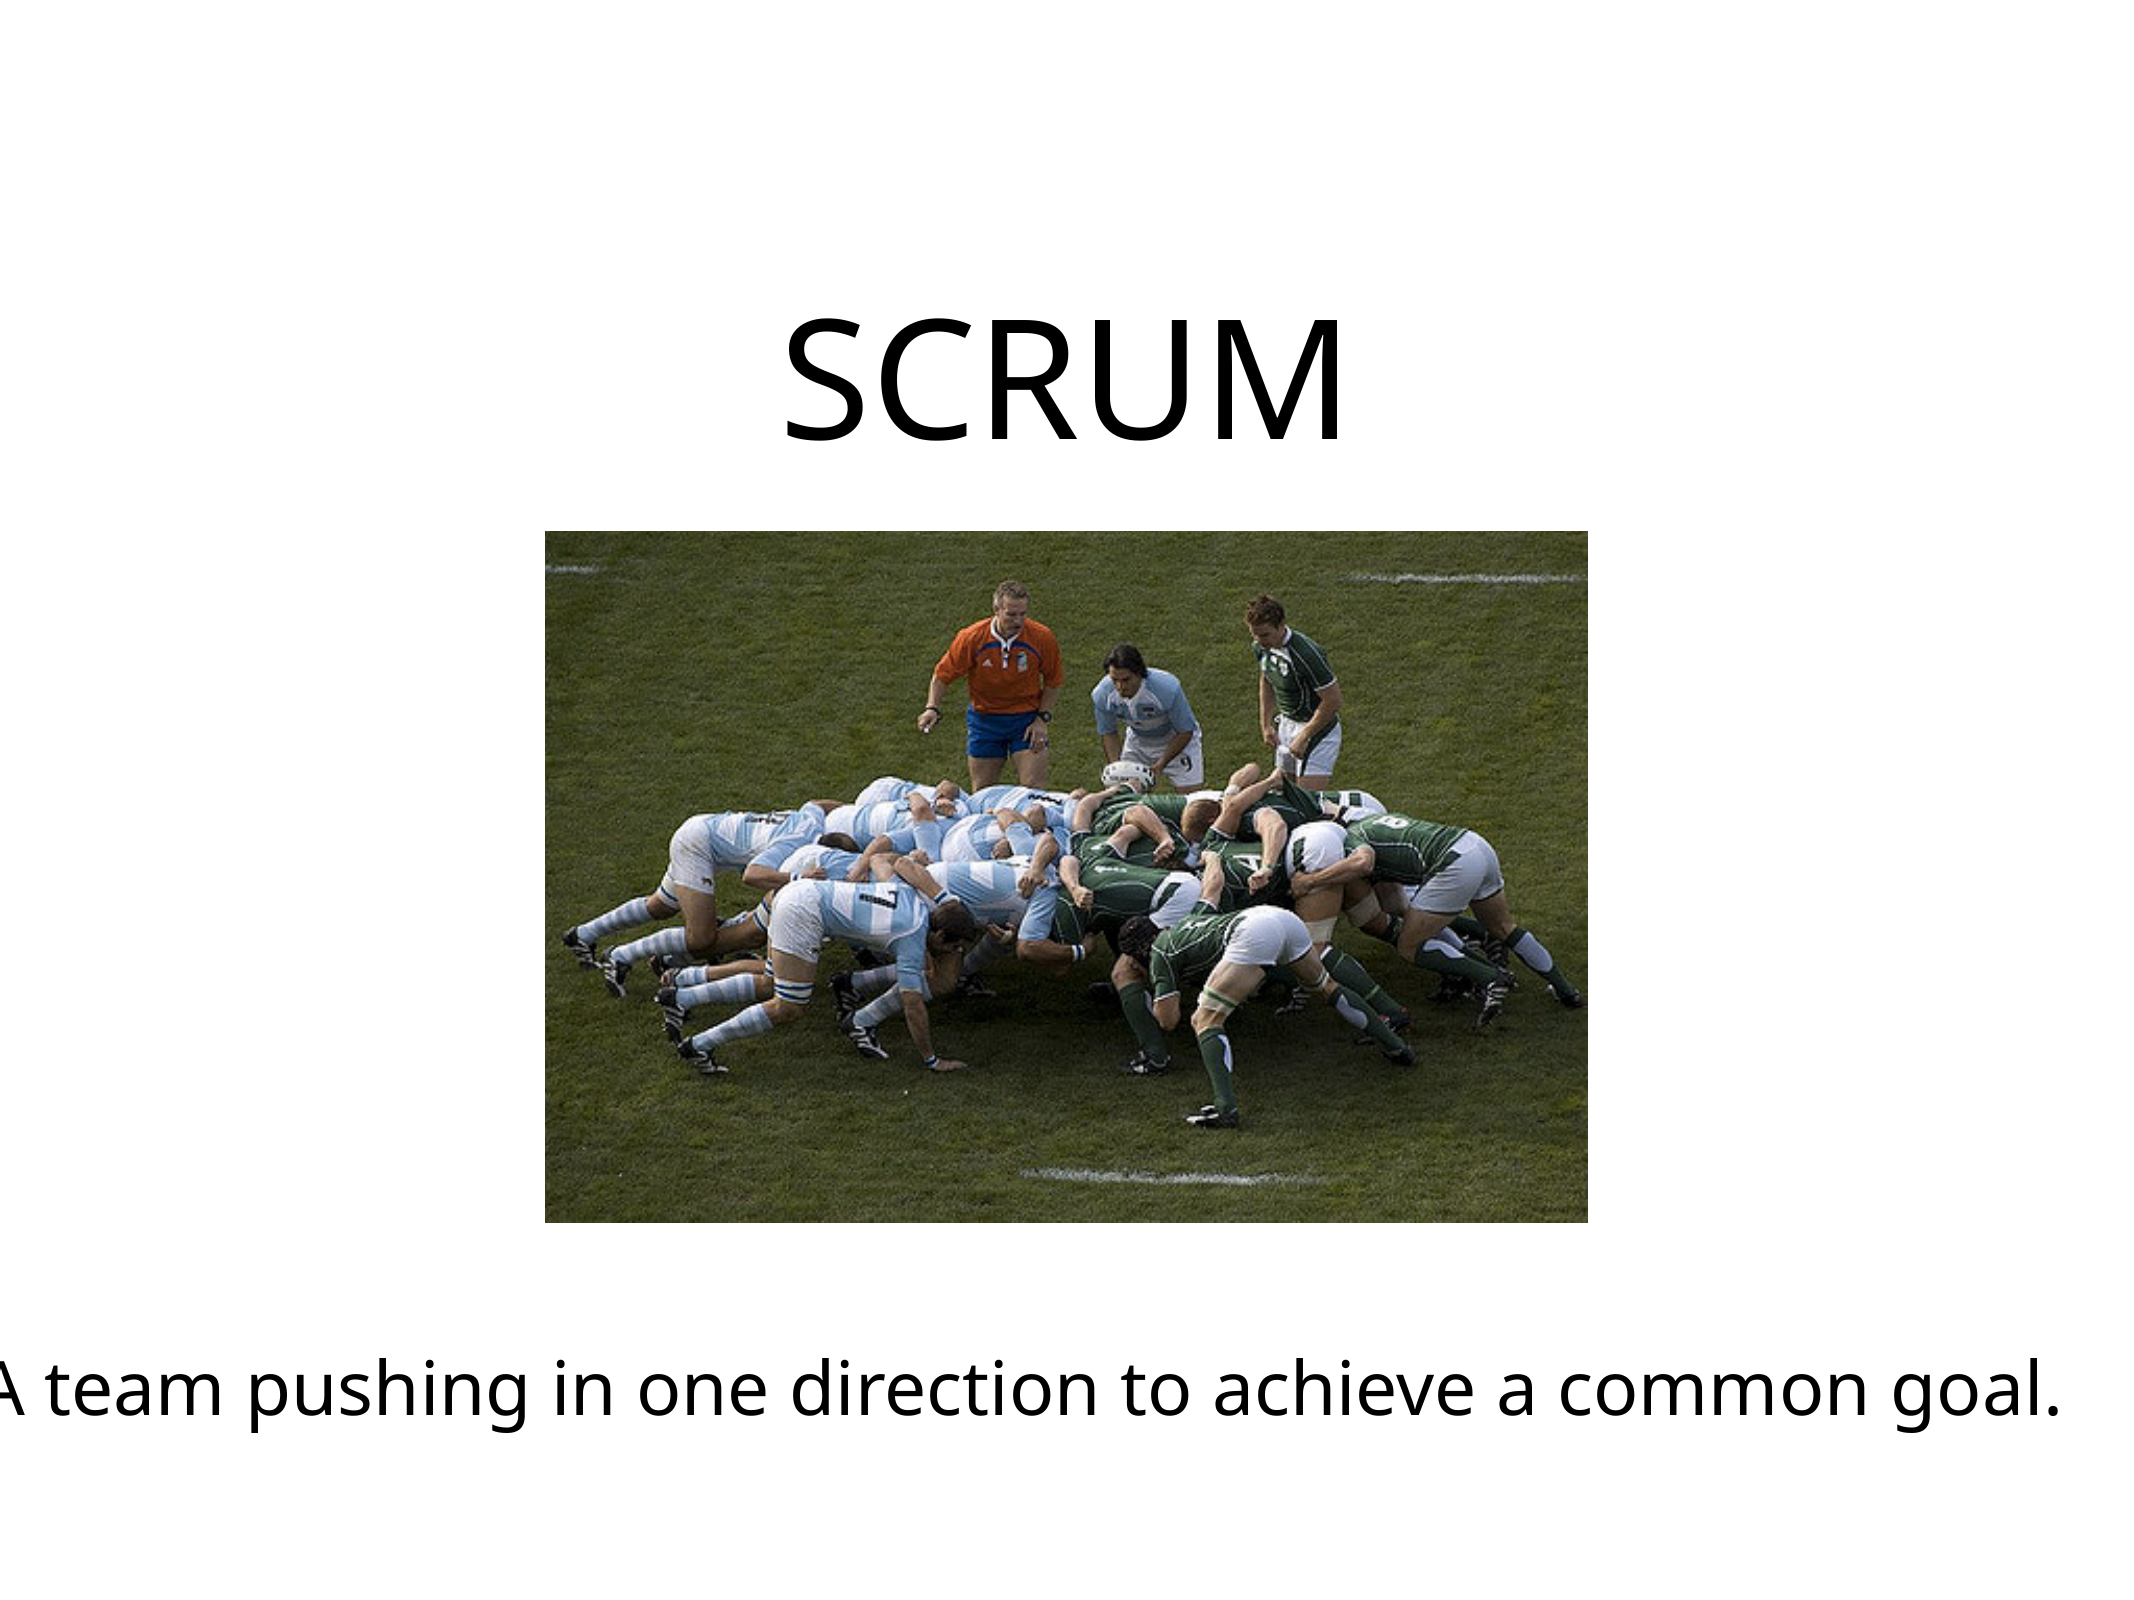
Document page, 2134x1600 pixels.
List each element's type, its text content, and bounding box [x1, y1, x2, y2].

title SCRUM [155, 195, 1978, 551]
text_box A team pushing in one direction to achieve a common goal. [0, 1332, 2073, 1439]
picture [545, 530, 1588, 1224]
